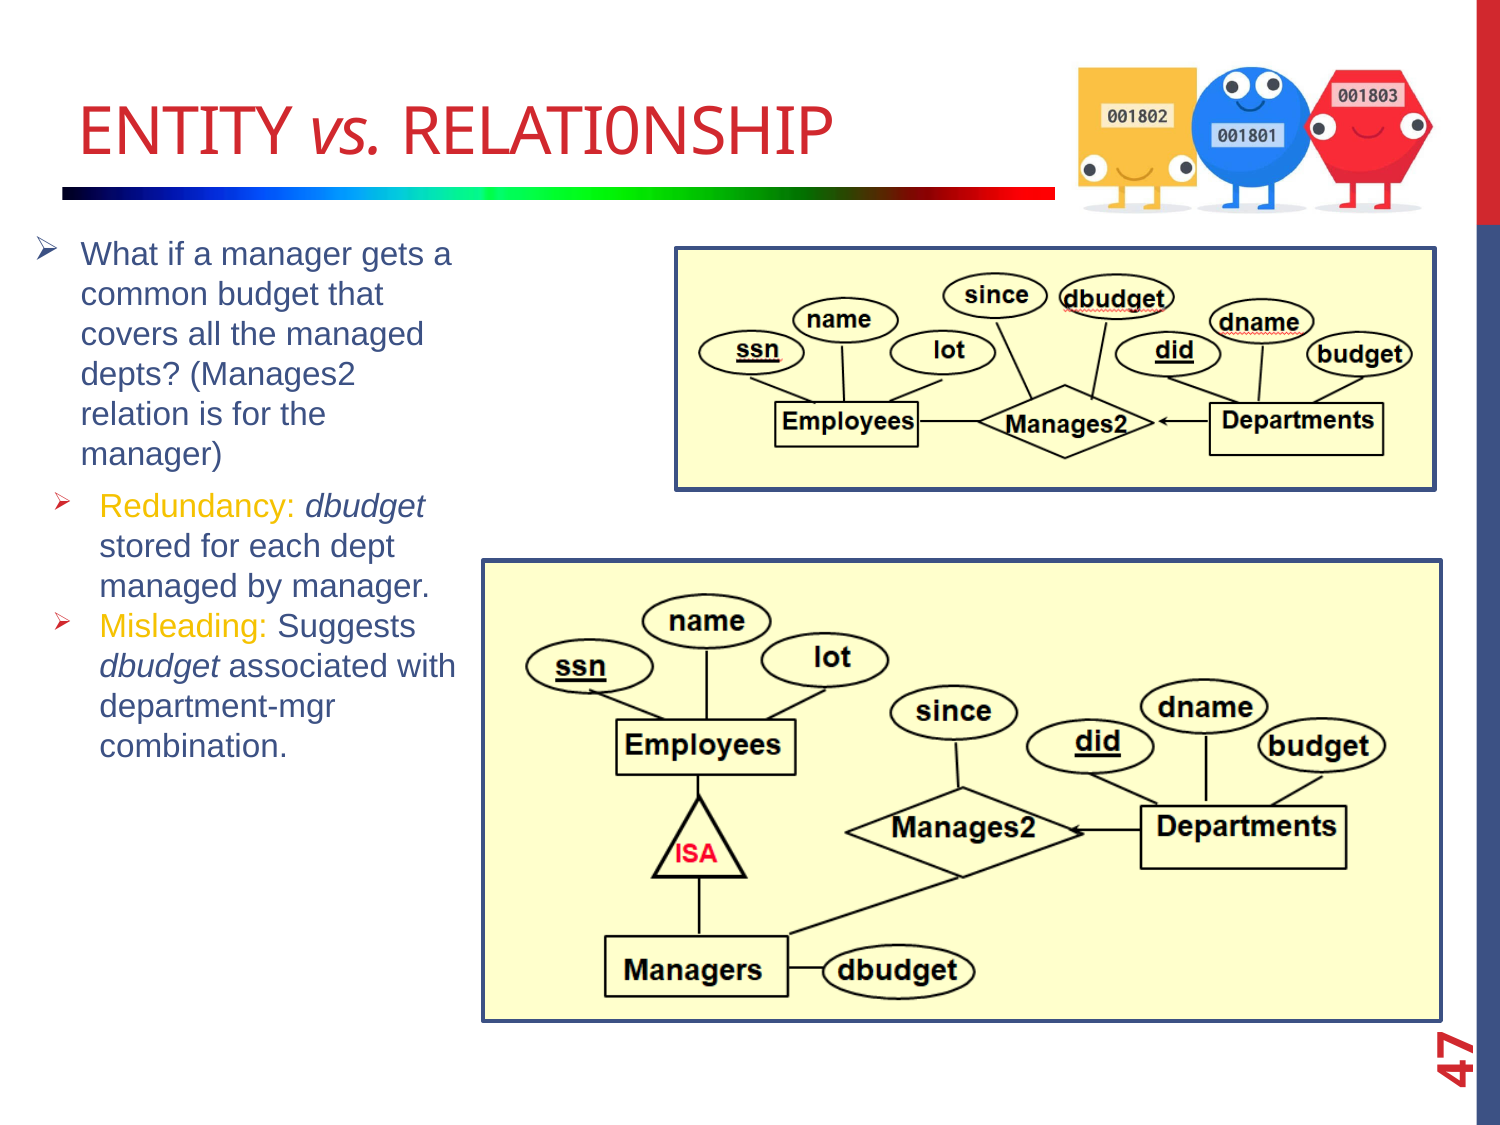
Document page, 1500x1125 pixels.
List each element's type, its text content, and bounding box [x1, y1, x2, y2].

picture [484, 561, 1440, 1020]
picture [677, 249, 1433, 488]
slide_number 47 [1427, 887, 1488, 1104]
picture [62, 187, 355, 200]
title Entity vs. relati0nship [62, 0, 1163, 175]
picture [382, 36, 1456, 238]
list What if a manager gets a common budget that covers all the managed depts? (Manages2 relation is for the manager) Redundancy: dbudget stored for each dept managed by manager. Misleading: Suggests dbudget associated with department-mgr combination. [0, 224, 475, 838]
